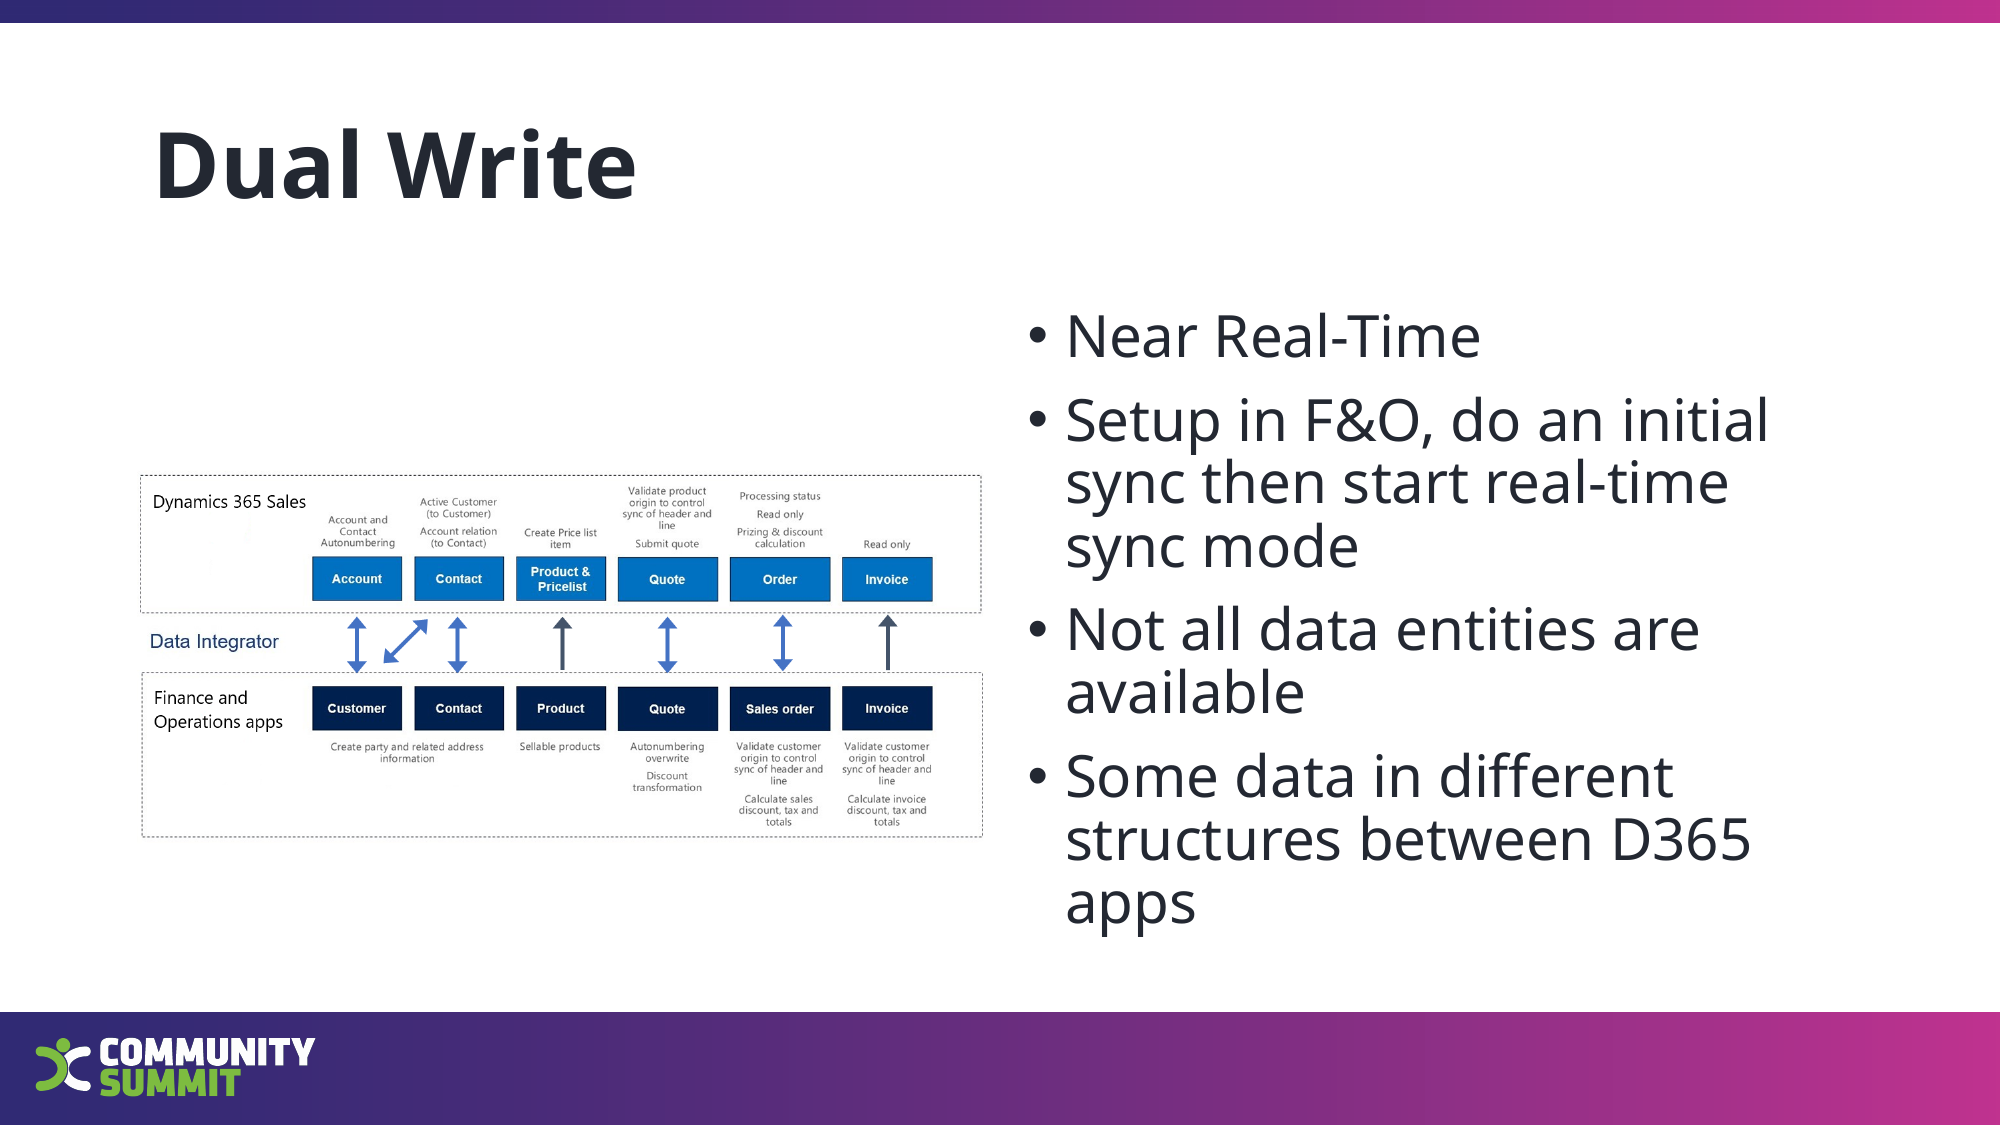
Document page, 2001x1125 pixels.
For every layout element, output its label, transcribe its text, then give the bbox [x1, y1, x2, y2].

picture [0, 1012, 2000, 1125]
picture [0, 0, 2000, 23]
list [137, 469, 988, 844]
list Near Real-Time Setup in F&O, do an initial sync then start real-time sync mode Not all data entities are available Some data in different structures between D365 apps [1012, 299, 1863, 1014]
title Dual Write [137, 59, 1863, 278]
